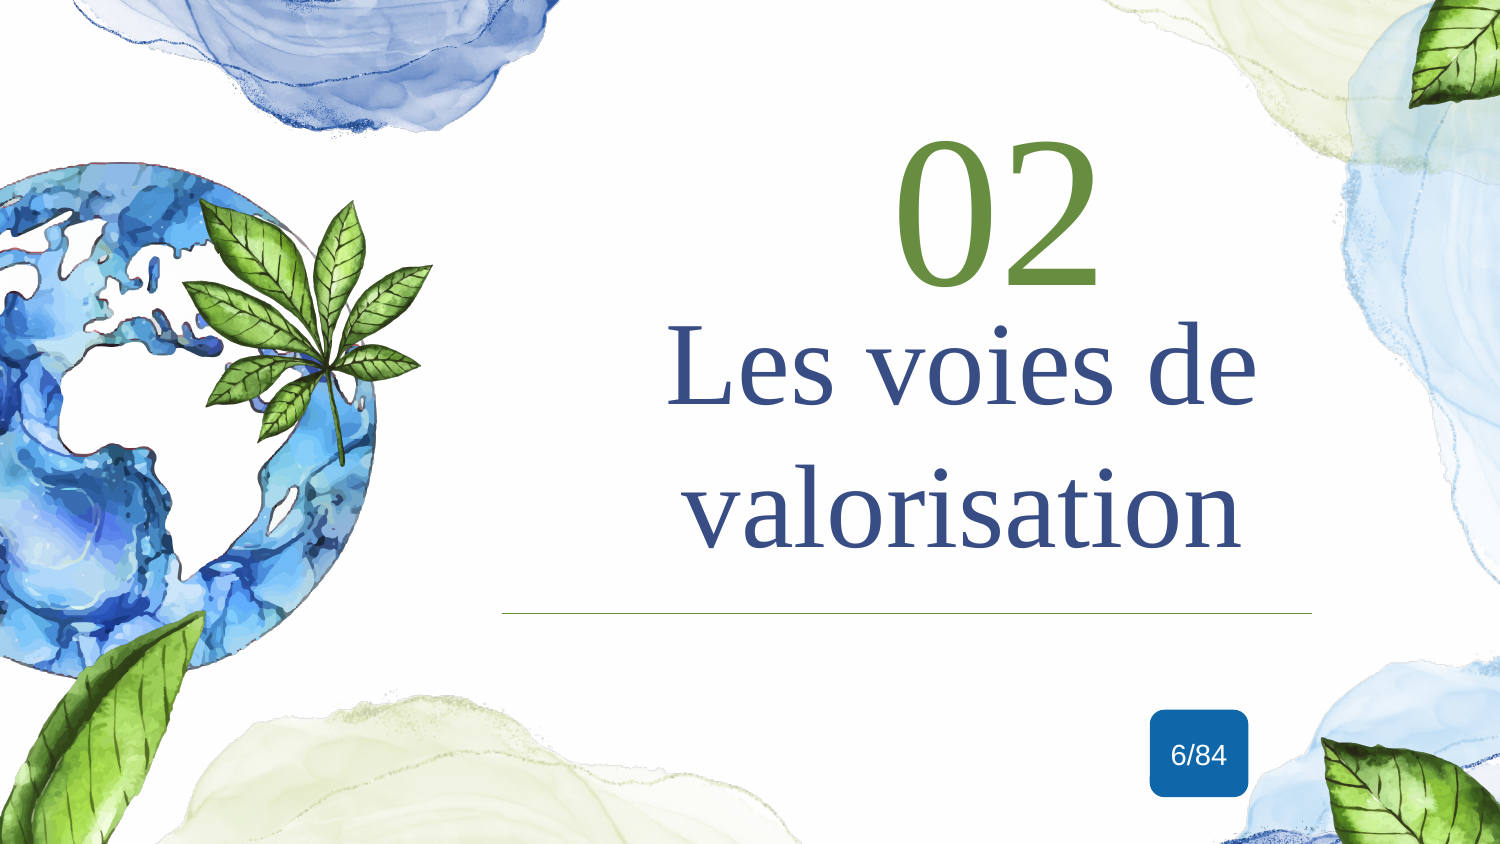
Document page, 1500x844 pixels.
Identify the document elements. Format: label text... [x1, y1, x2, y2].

picture [15, 0, 565, 199]
picture [1210, 696, 1500, 844]
text_box 6/84 [1147, 707, 1251, 800]
title Les voies de valorisation [442, 332, 1483, 524]
picture [1380, 0, 1500, 118]
title 02 [847, 123, 1123, 275]
picture [0, 162, 433, 844]
